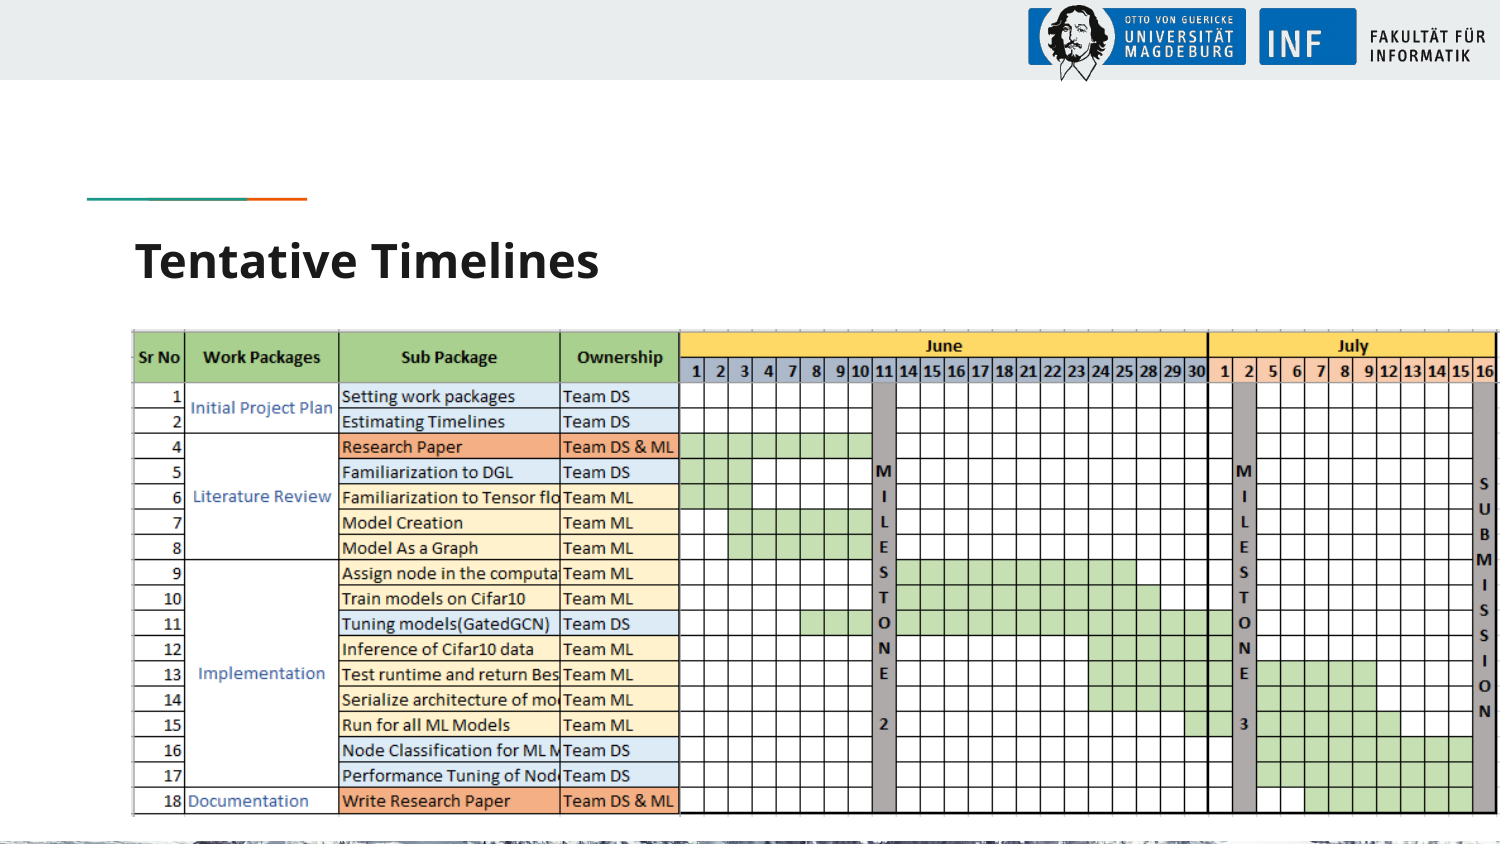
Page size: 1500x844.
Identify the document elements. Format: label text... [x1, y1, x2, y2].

title Tentative Timelines [119, 216, 1381, 305]
picture [1025, 2, 1487, 84]
picture [131, 328, 1500, 817]
